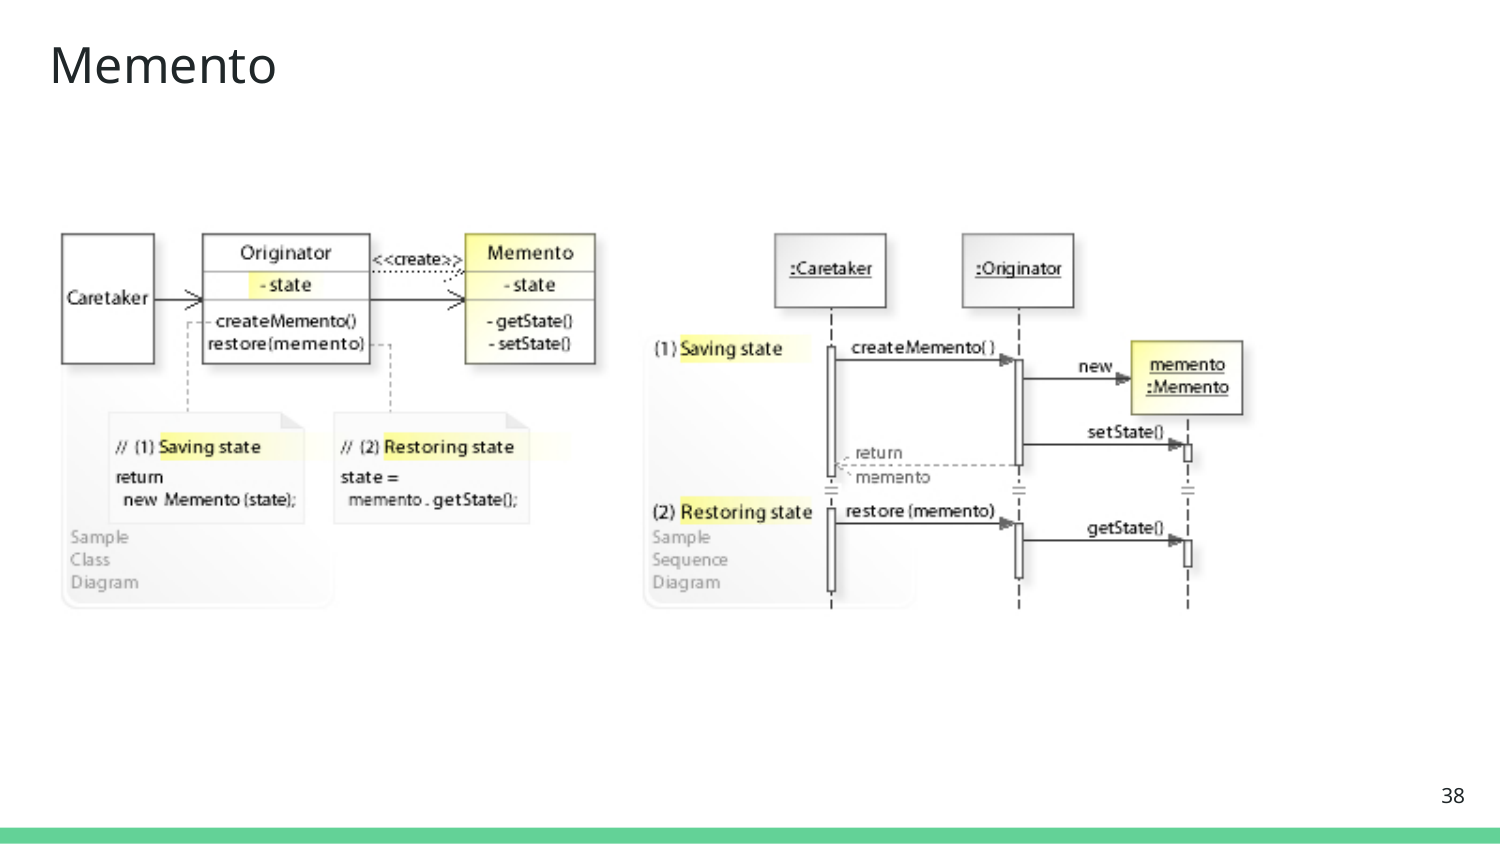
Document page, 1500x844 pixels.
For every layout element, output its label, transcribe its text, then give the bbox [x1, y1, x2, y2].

title Memento [34, 18, 1433, 113]
slide_number 38 [1389, 764, 1480, 830]
picture [24, 196, 1301, 648]
